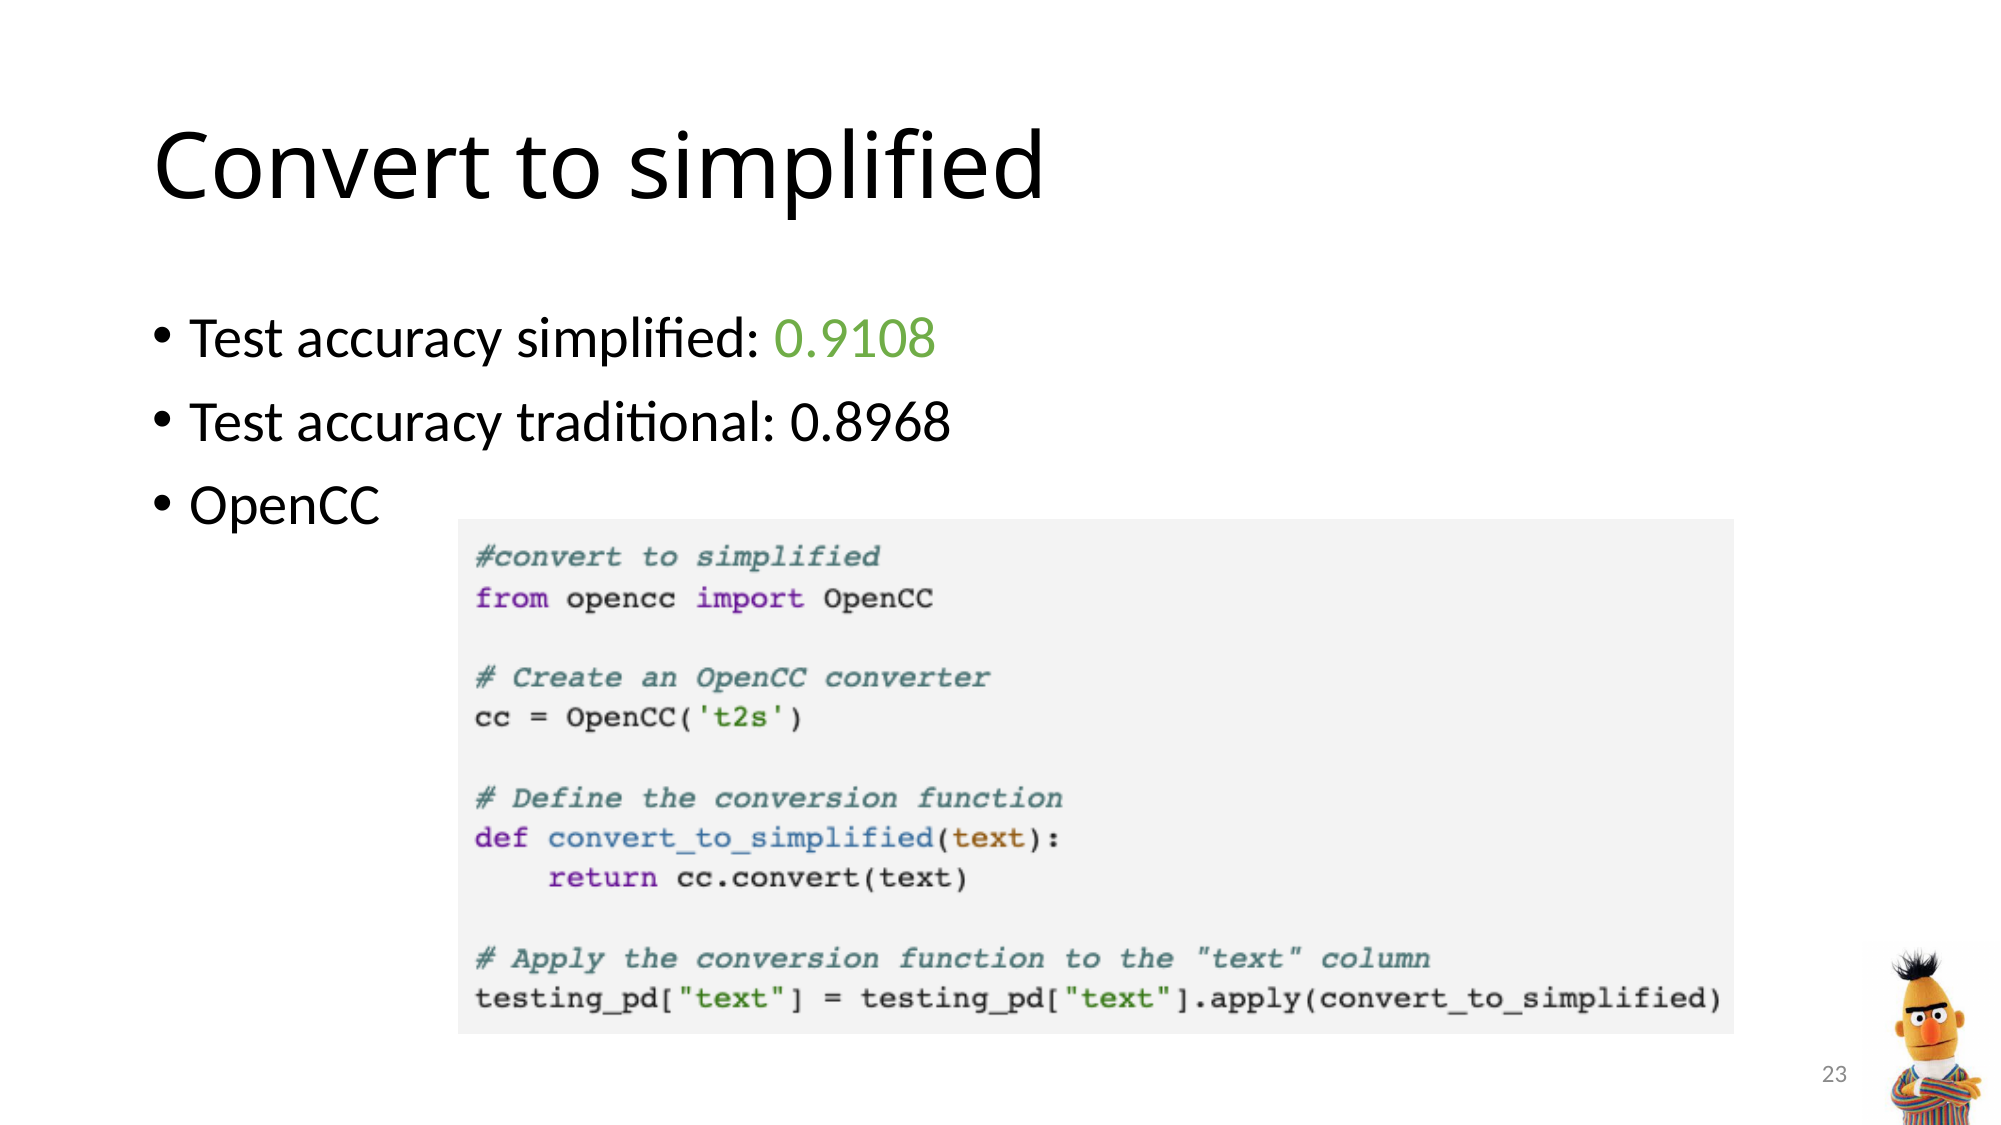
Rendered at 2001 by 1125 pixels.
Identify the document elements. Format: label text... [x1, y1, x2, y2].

title Convert to simplified [137, 59, 1863, 278]
list Test accuracy simplified: 0.9108 Test accuracy traditional: 0.8968 OpenCC [137, 299, 1863, 1014]
picture [1862, 941, 2000, 1125]
slide_number 23 [1412, 1042, 1862, 1103]
picture [458, 519, 1734, 1034]
